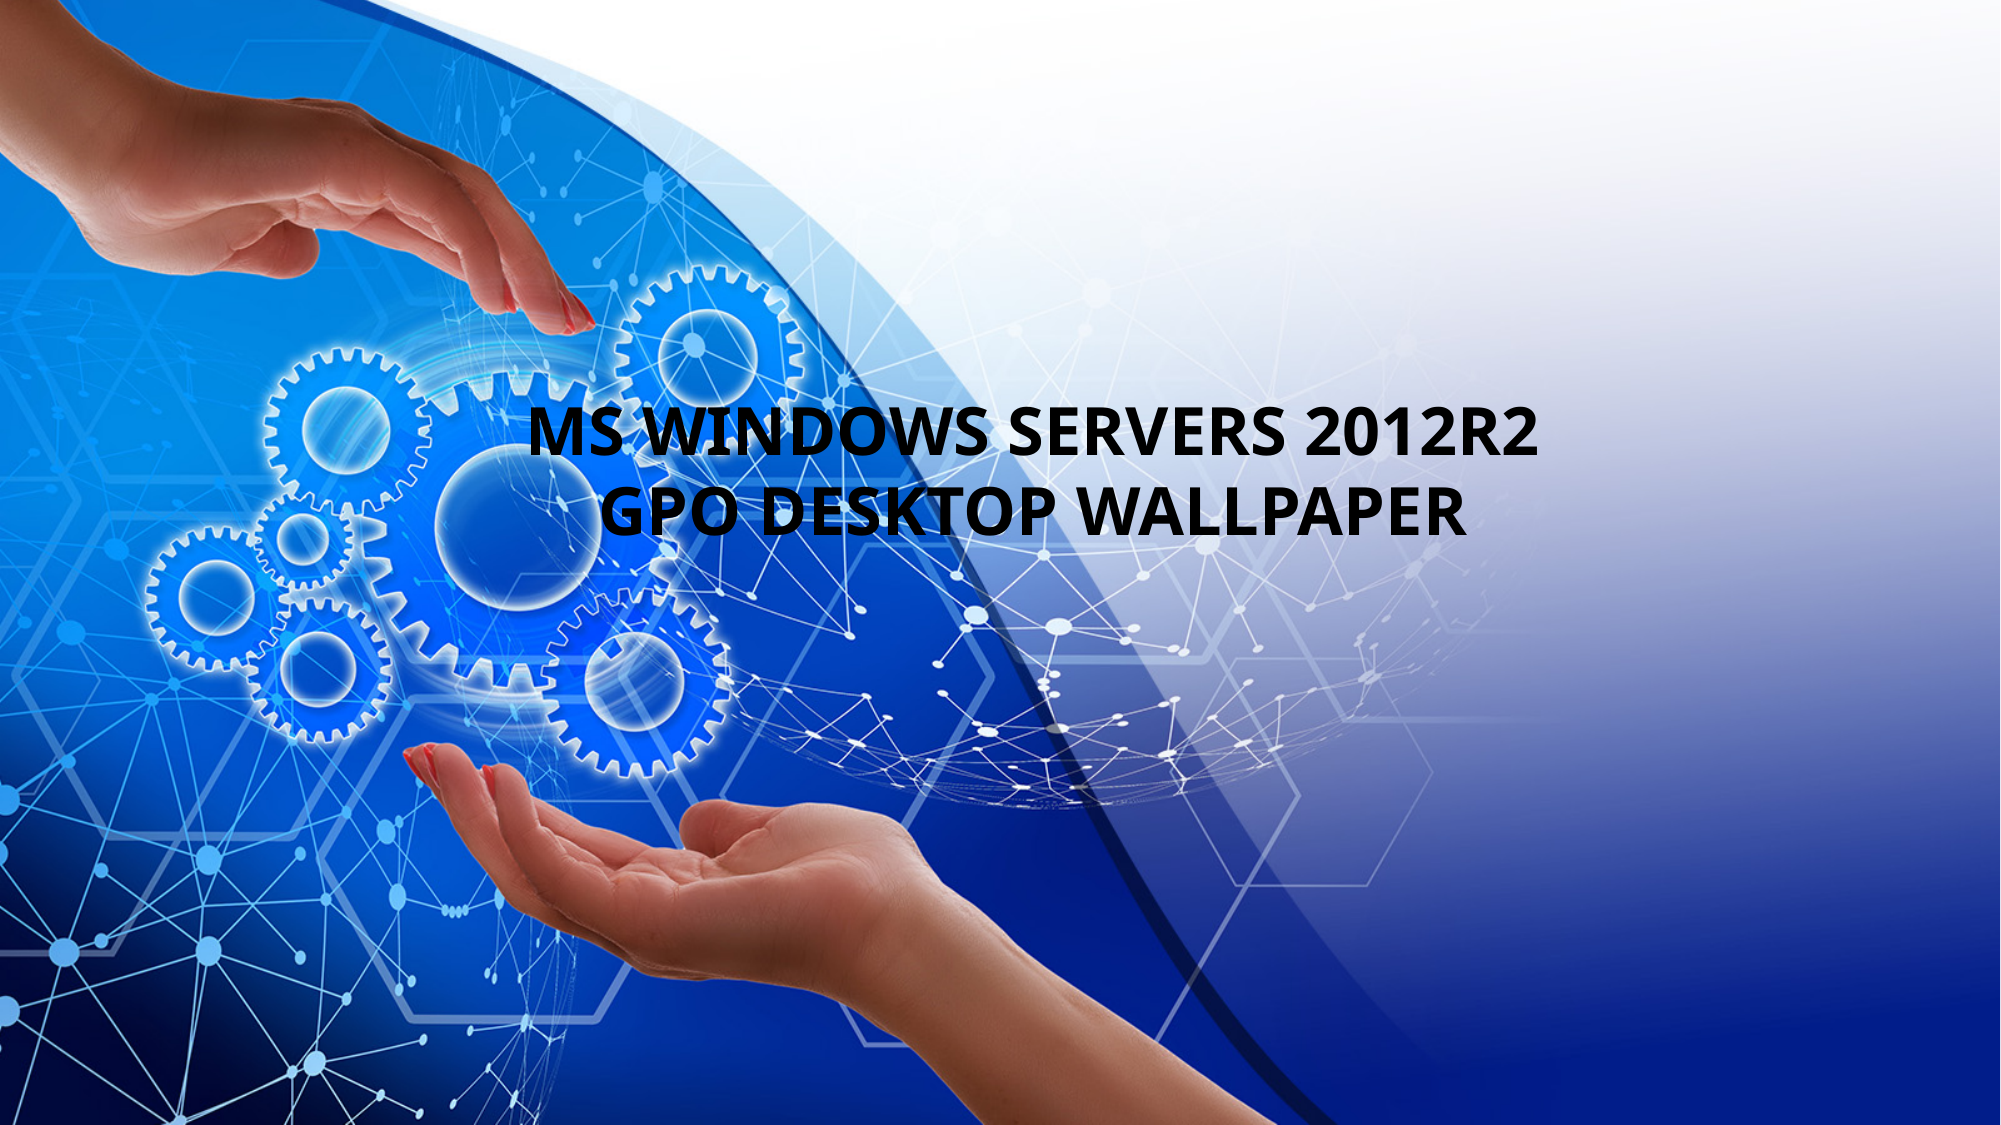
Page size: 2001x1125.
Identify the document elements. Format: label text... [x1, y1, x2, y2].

text_box MS WINDOWS SERVERS 2012R2 GPO DESKTOP WALLPAPER [152, 381, 1914, 557]
picture [0, 0, 2001, 1125]
